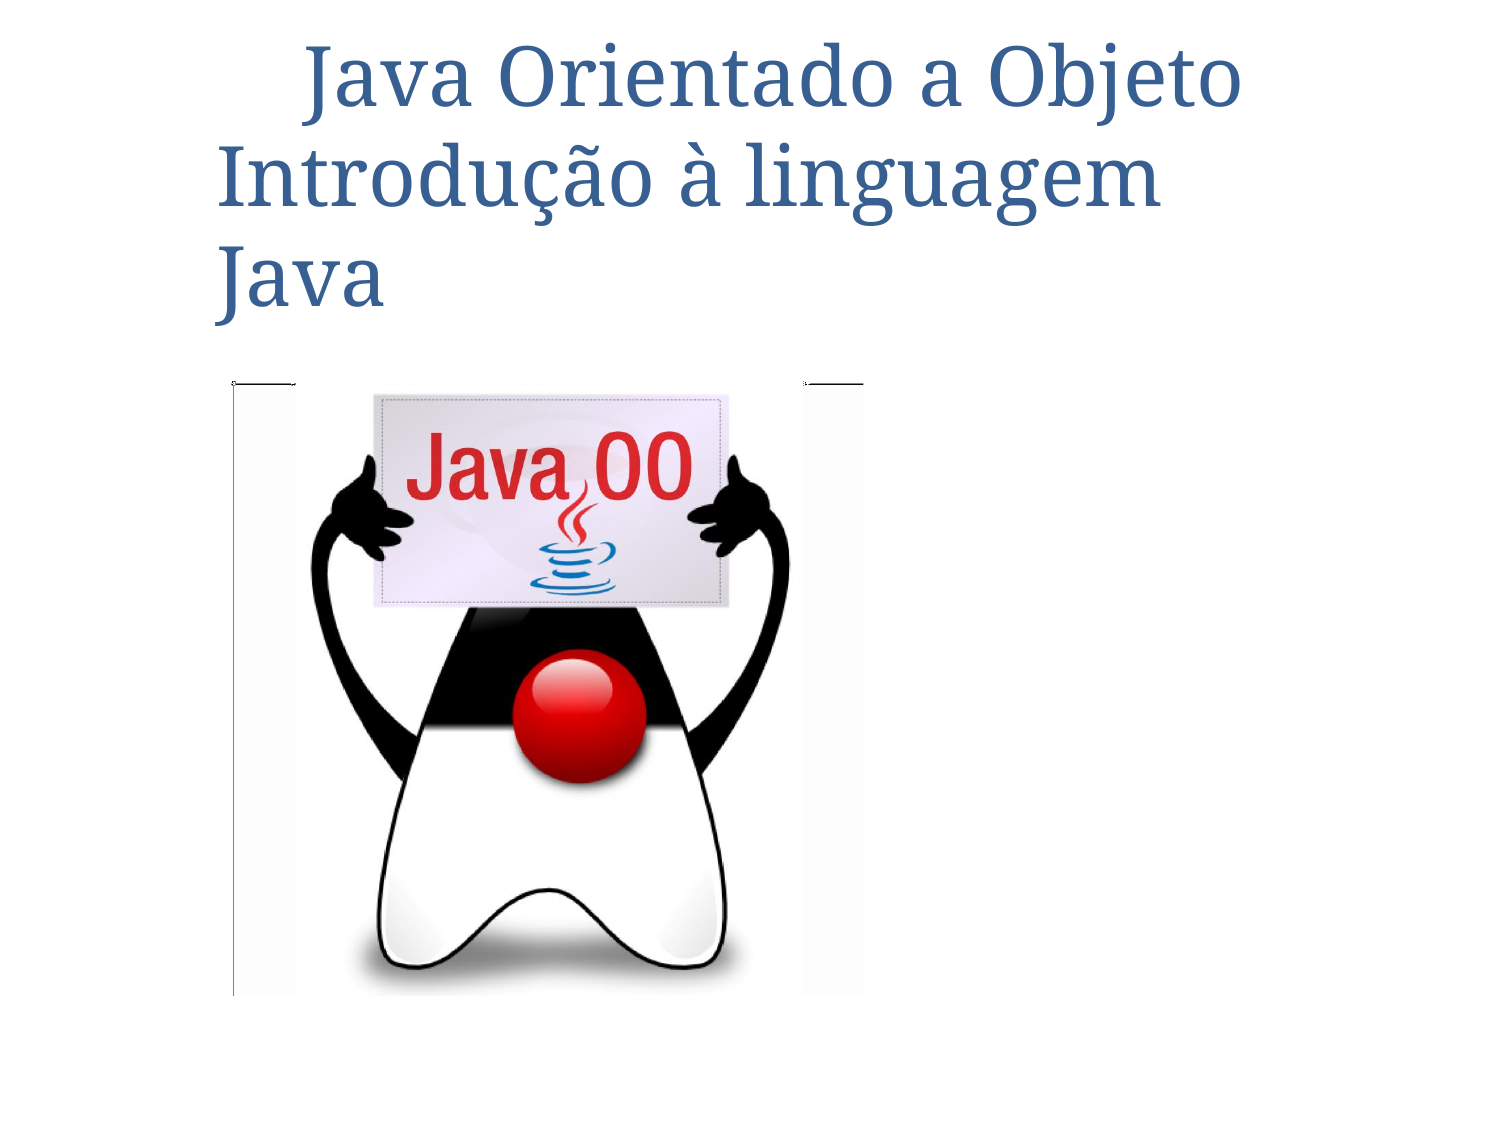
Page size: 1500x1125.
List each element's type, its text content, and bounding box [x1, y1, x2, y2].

text_box Java Orientado a Objeto Introdução à linguagem Java [214, 20, 1286, 323]
text_box [231, 381, 864, 996]
